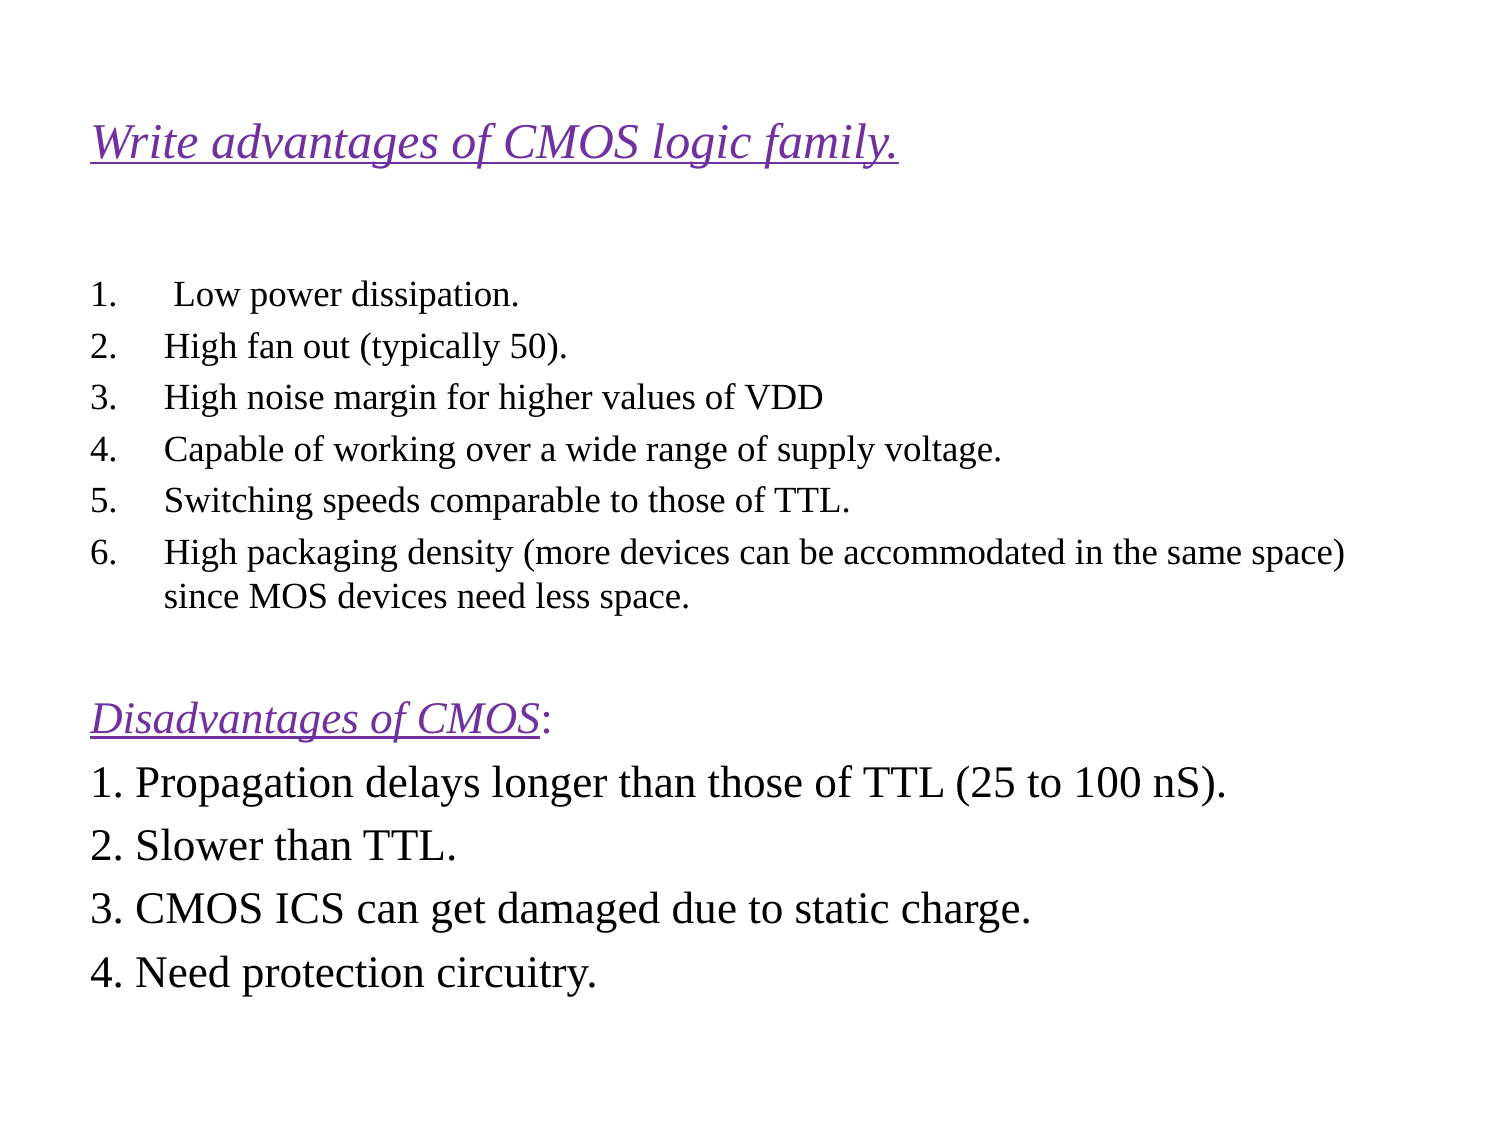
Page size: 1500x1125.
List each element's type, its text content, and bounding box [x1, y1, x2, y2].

title Write advantages of CMOS logic family. [75, 45, 1425, 233]
list Low power dissipation. High fan out (typically 50). High noise margin for higher values of VDD Capable of working over a wide range of supply voltage. Switching speeds comparable to those of TTL. High packaging density (more devices can be accommodated in the same space) since MOS devices need less space. Disadvantages of CMOS: 1. Propagation delays longer than those of TTL (25 to 100 nS). 2. Slower than TTL. 3. CMOS ICS can get damaged due to static charge. 4. Need protection circuitry. [75, 262, 1425, 1005]
